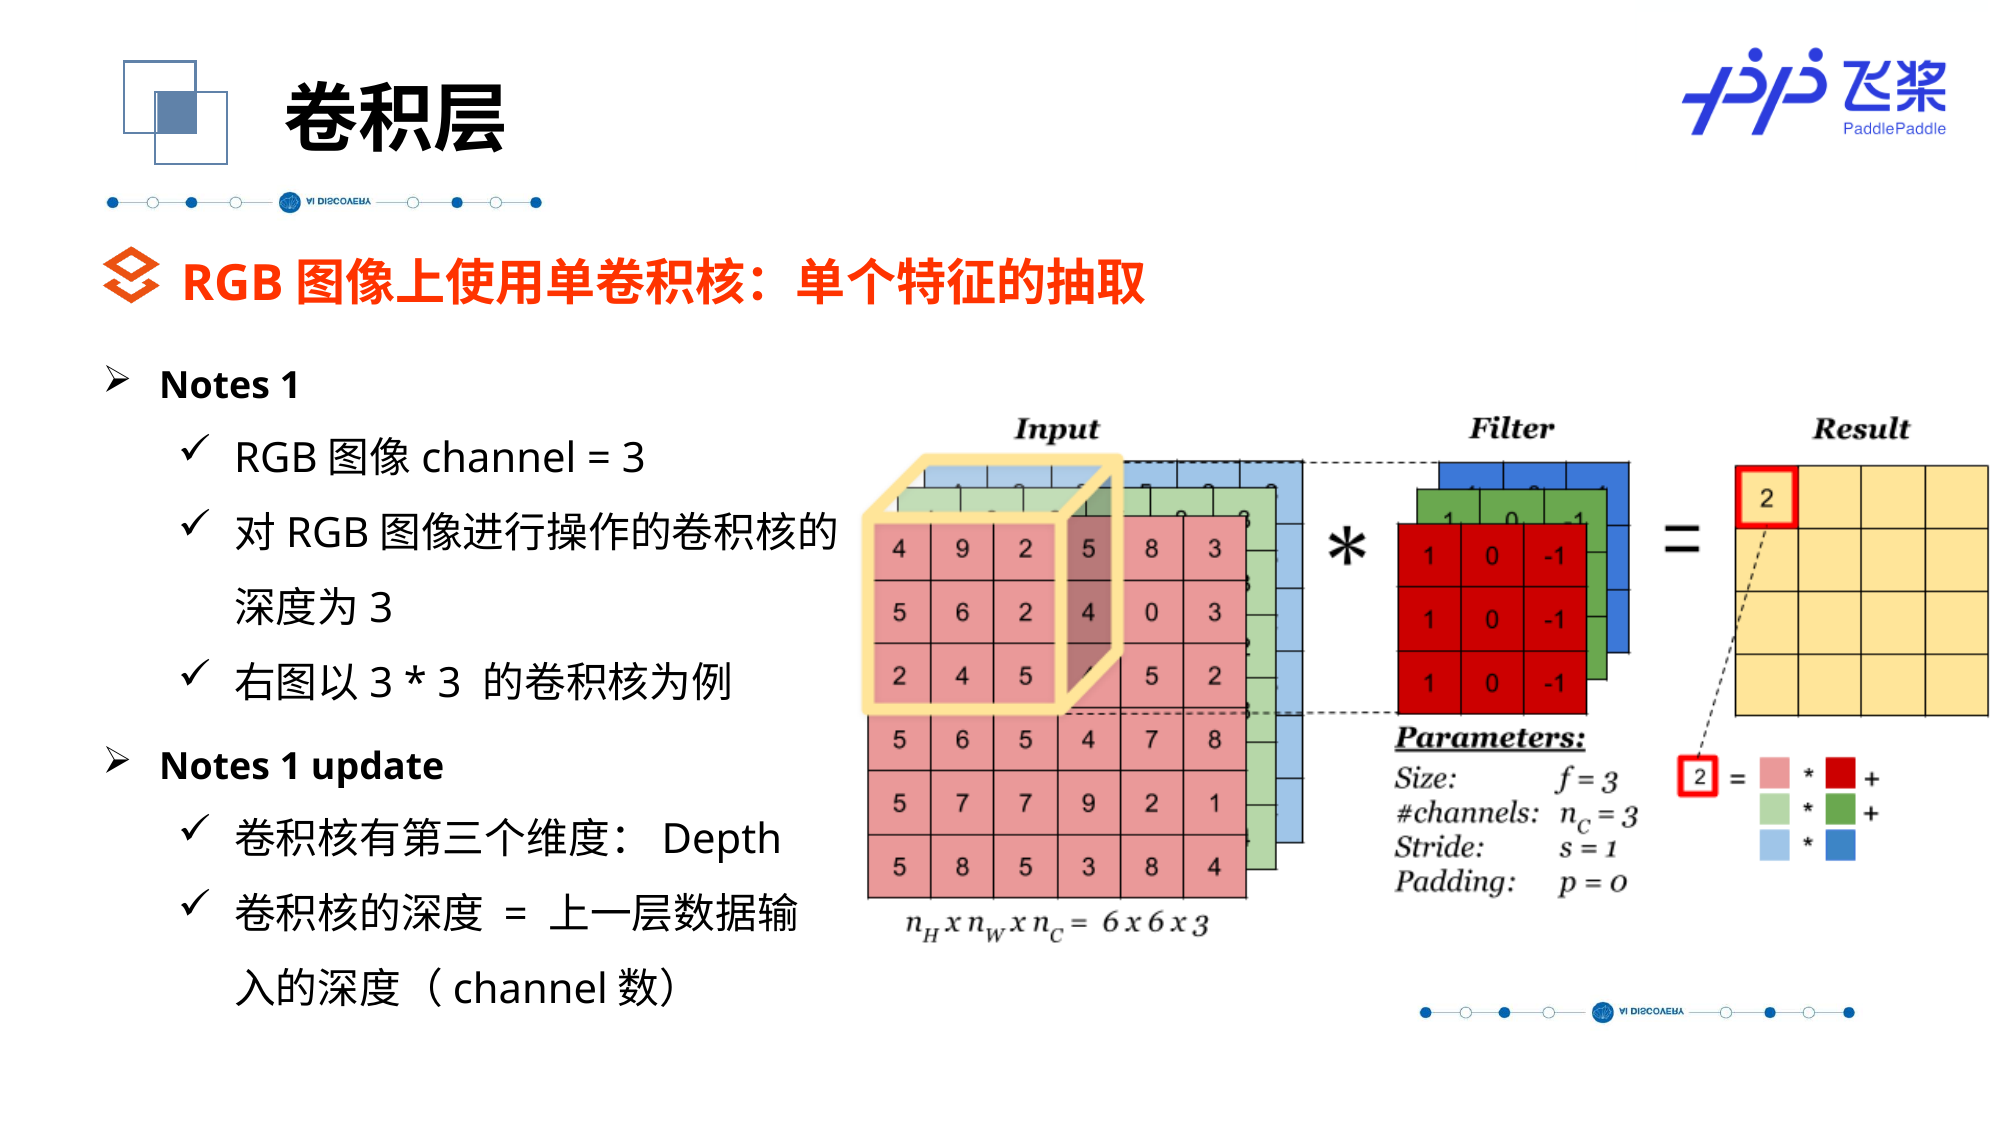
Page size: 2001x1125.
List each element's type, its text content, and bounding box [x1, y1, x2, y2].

text_box RGB图像上使用单卷积核：单个特征的抽取 [166, 227, 1326, 318]
picture [1408, 990, 1863, 1039]
text_box Notes 1 RGB图像channel = 3 对RGB图像进行操作的卷积核的深度为3 右图以3 * 3 的卷积核为例 [88, 331, 855, 712]
picture [1635, 0, 1988, 173]
text_box Notes 1 update 卷积核有第三个维度：Depth 卷积核的深度 = 上一层数据输入的深度（channel数） [88, 712, 855, 1020]
picture [88, 232, 174, 318]
text_box 卷积层 [269, 62, 648, 168]
picture [854, 415, 1997, 949]
picture [95, 180, 550, 229]
